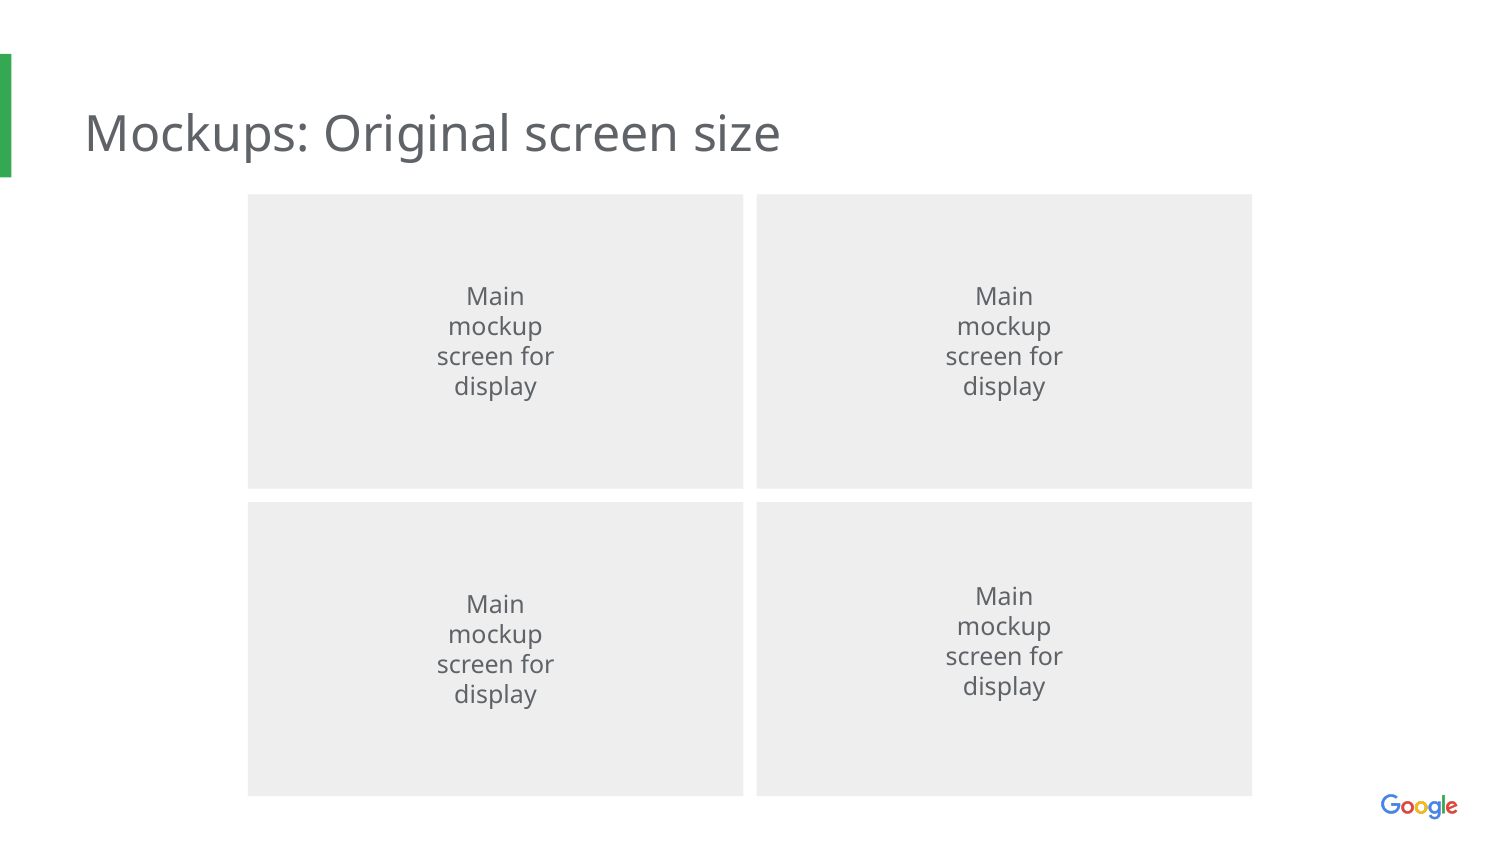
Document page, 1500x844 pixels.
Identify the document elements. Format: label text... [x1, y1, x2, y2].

text_box [247, 502, 744, 797]
text_box Mockups: Original screen size [84, 85, 1234, 176]
text_box [756, 194, 1253, 489]
text_box Main mockup screen for display [914, 265, 1095, 416]
text_box [247, 194, 744, 489]
picture [1381, 794, 1458, 820]
text_box Main mockup screen for display [405, 573, 586, 724]
text_box Main mockup screen for display [405, 265, 586, 416]
text_box Main mockup screen for display [914, 565, 1095, 716]
text_box [756, 502, 1253, 797]
